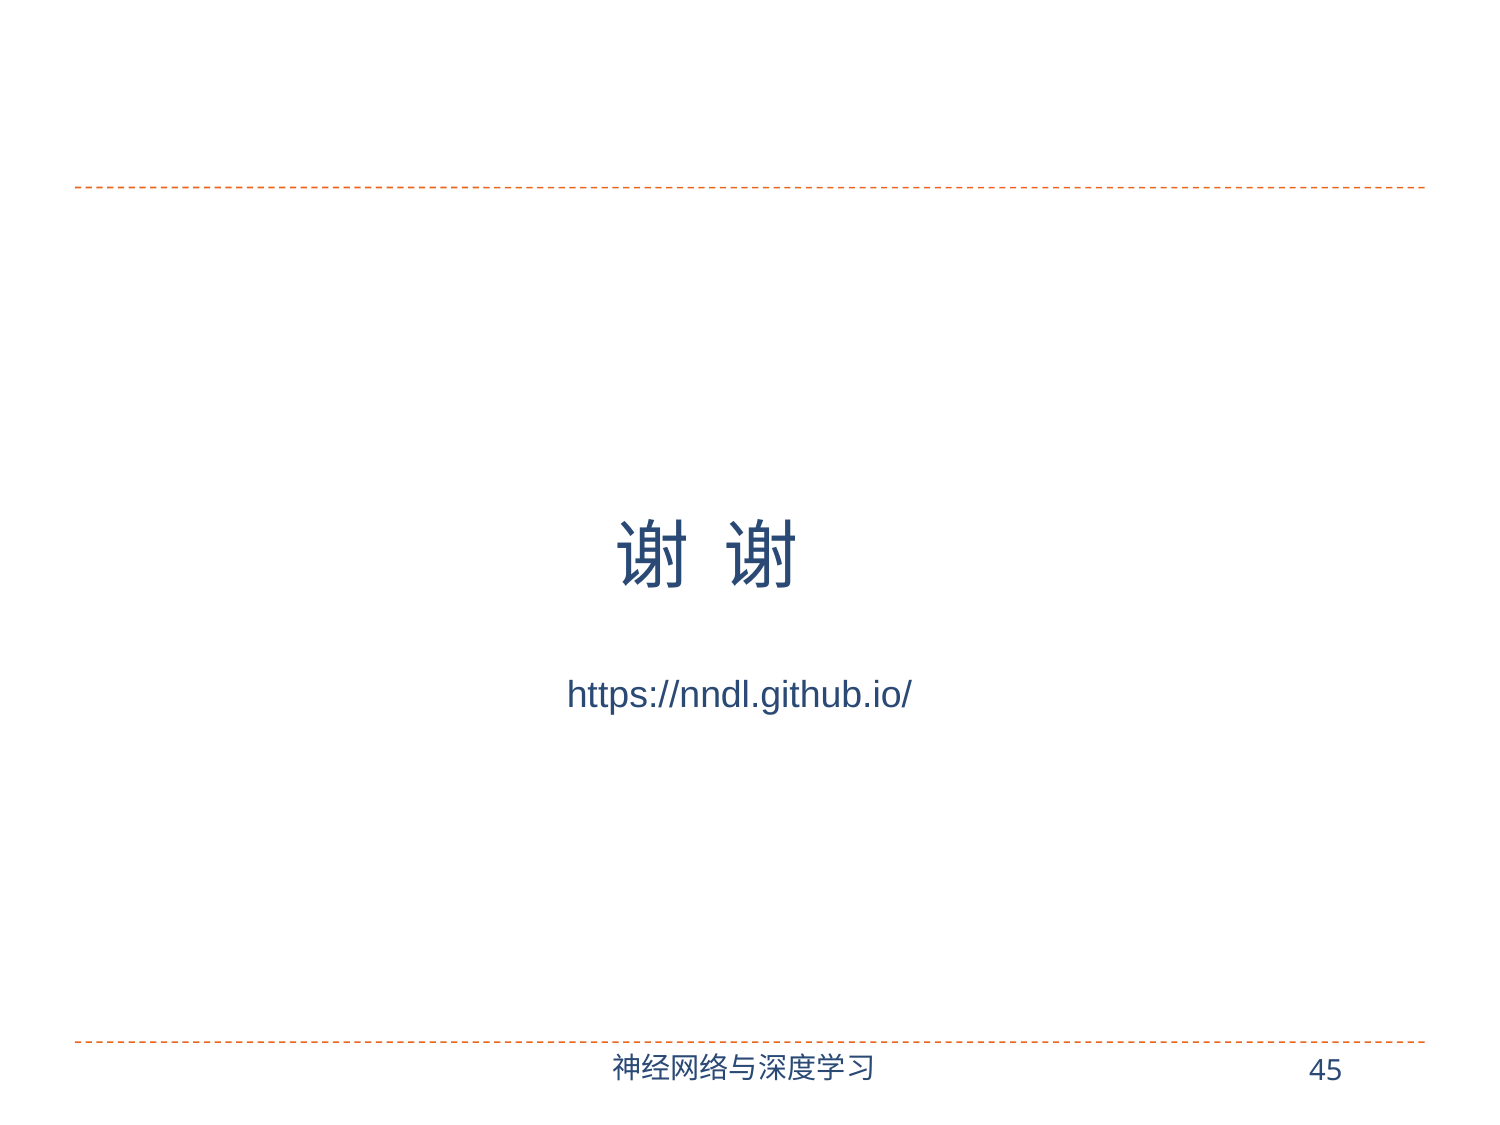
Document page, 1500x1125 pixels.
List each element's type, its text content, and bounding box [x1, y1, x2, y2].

text_box https://nndl.github.io/ [552, 662, 928, 723]
